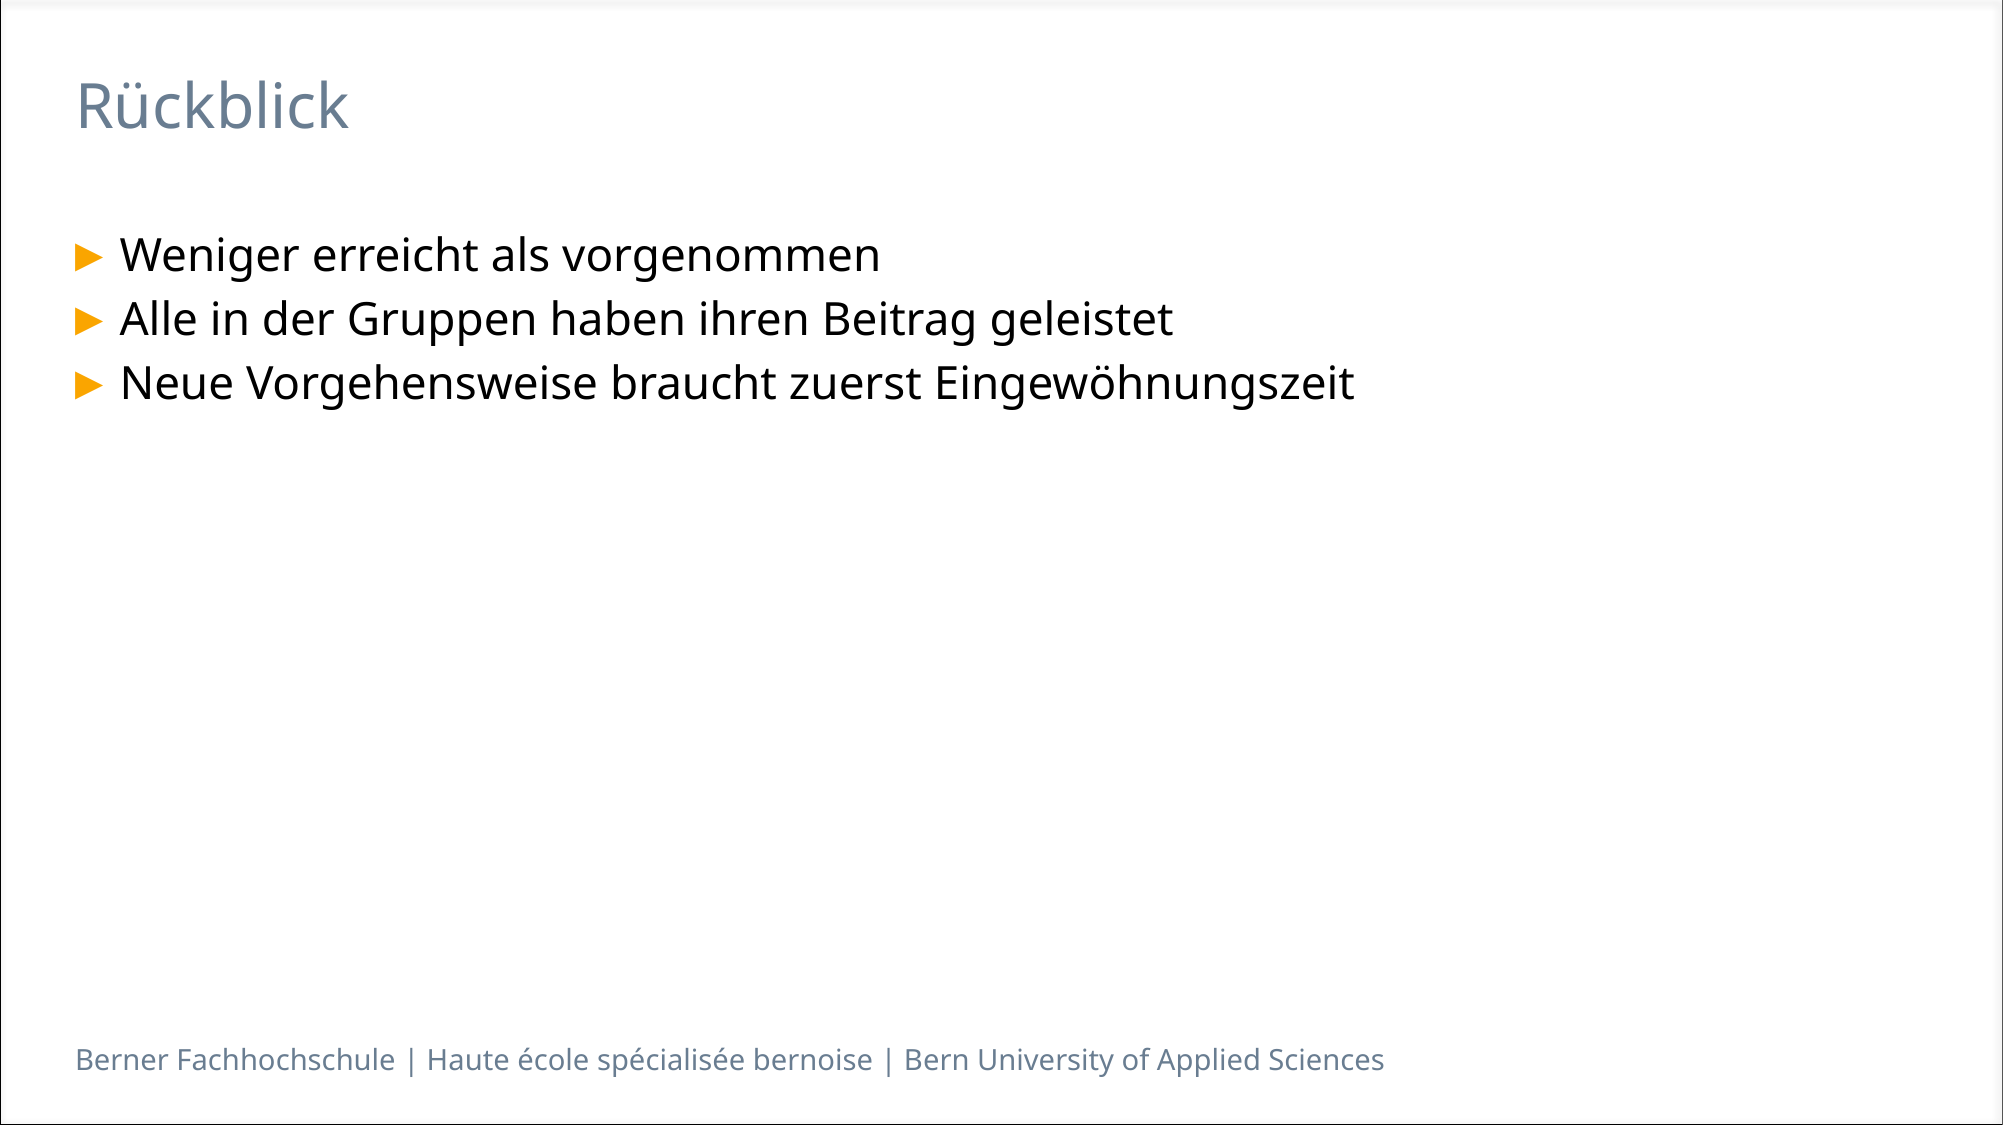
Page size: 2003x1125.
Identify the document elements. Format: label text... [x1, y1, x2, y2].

list Weniger erreicht als vorgenommen Alle in der Gruppen haben ihren Beitrag geleistet Neue Vorgehensweise braucht zuerst Eingewöhnungszeit [75, 218, 1921, 1004]
title Rückblick [75, 59, 1921, 148]
